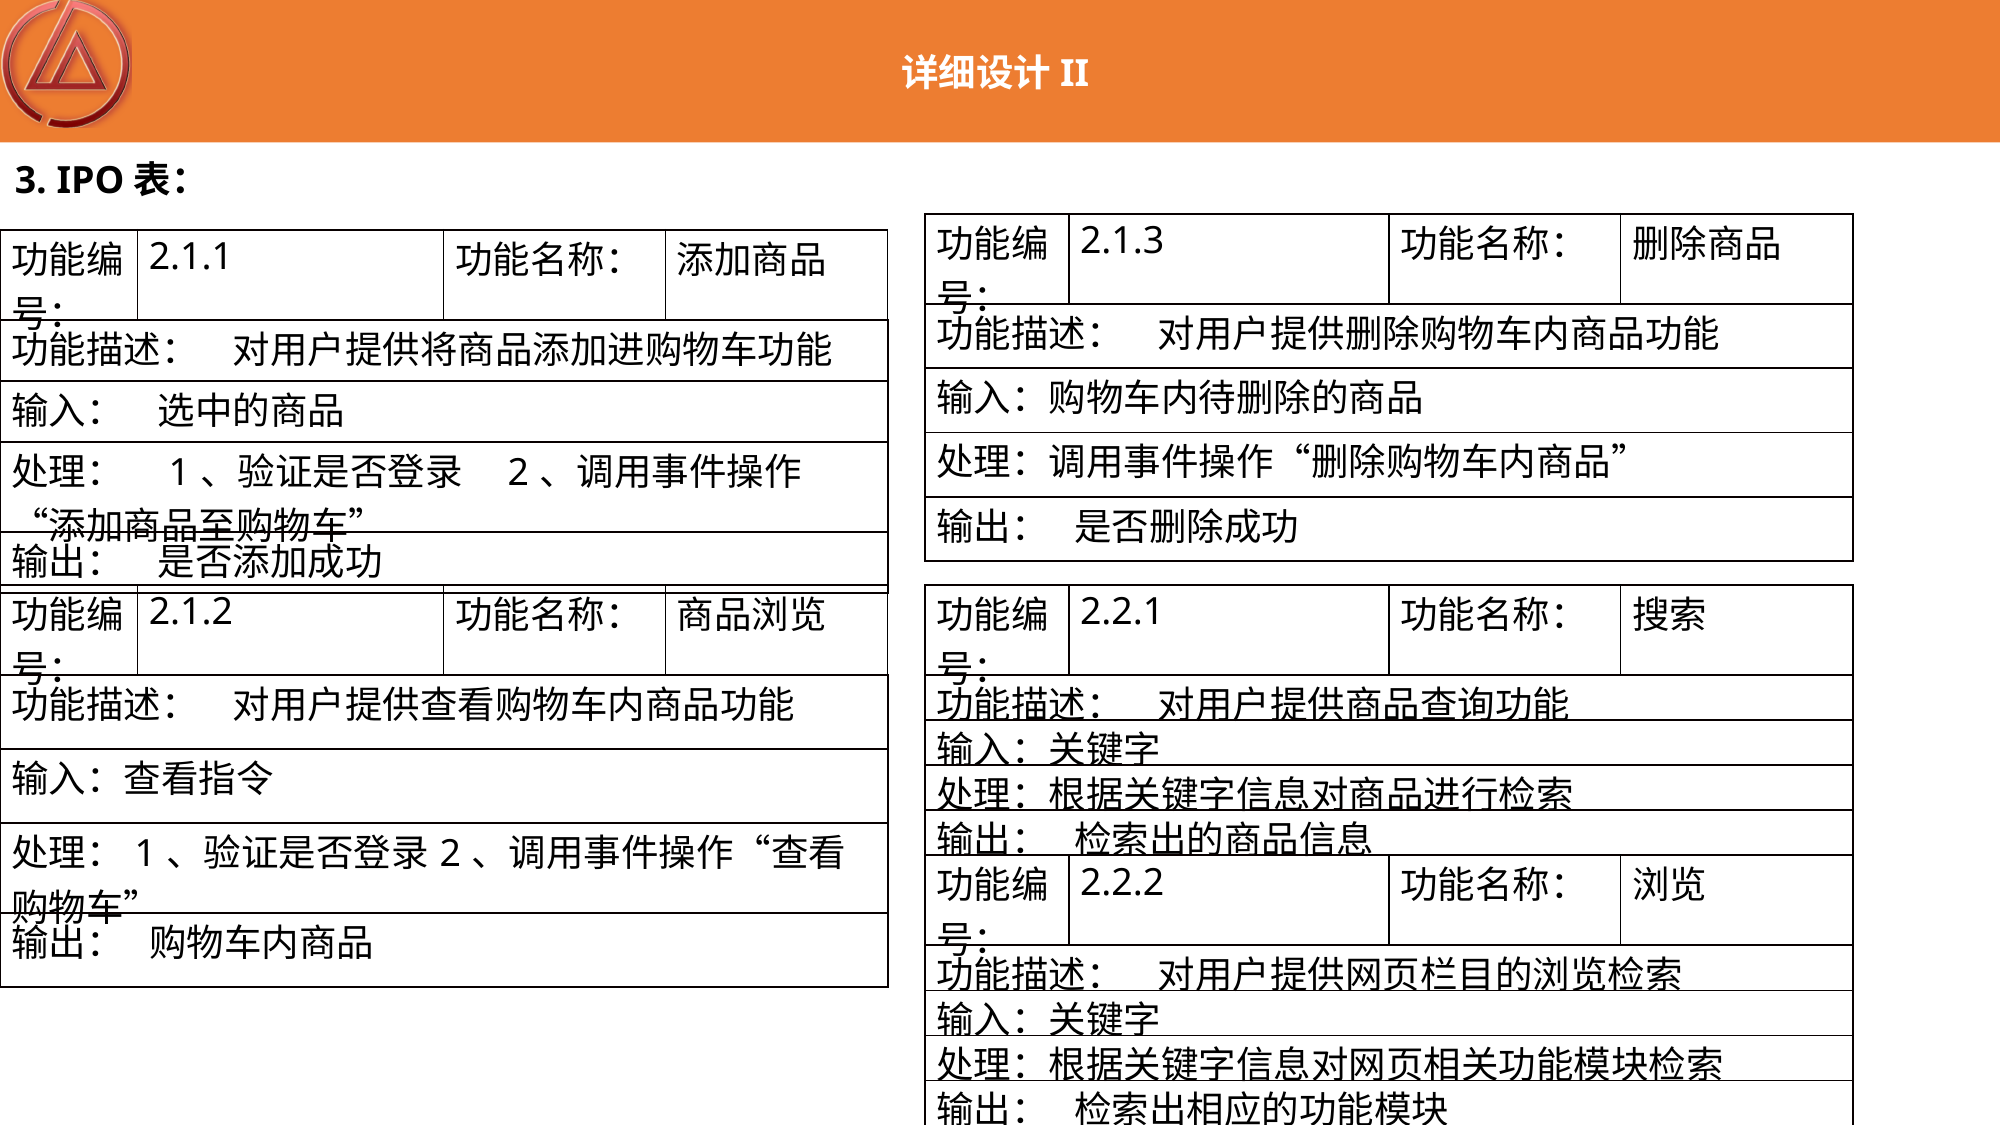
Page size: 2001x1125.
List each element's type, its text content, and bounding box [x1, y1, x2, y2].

table_cell 功能描述： 对用户提供网页栏目的浏览检索 [926, 946, 1852, 990]
table_cell 输出： 是否删除成功 [926, 498, 1852, 560]
table_cell 输出： 是否添加成功 [1, 533, 887, 584]
table_cell 处理：根据关键字信息对商品进行检索 [926, 766, 1852, 809]
table_cell 输出： 检索出相应的功能模块 [926, 1081, 1852, 1125]
table_header 功能名称： [444, 586, 665, 674]
table_cell 输入：关键字 [926, 991, 1852, 1035]
text_box 详细设计II [0, 0, 2000, 143]
table_header 功能编号： [1, 586, 137, 674]
table_header 商品浏览 [666, 586, 887, 674]
table_cell 输入： 选中的商品 [1, 382, 887, 441]
picture [0, 0, 132, 128]
table_header 删除商品 [1621, 215, 1852, 303]
table_cell 功能描述： 对用户提供将商品添加进购物车功能 [1, 321, 887, 380]
table_cell 输入：购物车内待删除的商品 [926, 369, 1852, 432]
table_cell 功能编号： [926, 856, 1068, 944]
table_cell 处理： 1、验证是否登录 2、调用事件操作“添加商品至购物车” [1, 443, 887, 531]
table_cell 输入：查看指令 [1, 750, 887, 822]
table_header 搜索 [1621, 586, 1852, 674]
table_cell 输出： 购物车内商品 [1, 914, 887, 986]
table_header 2.1.1 [138, 231, 443, 319]
table_cell 功能描述： 对用户提供商品查询功能 [926, 676, 1852, 719]
table_header 功能名称： [444, 231, 665, 319]
table_cell 输出： 检索出的商品信息 [926, 811, 1852, 854]
table_header 添加商品 [666, 231, 887, 319]
table_header 功能编号： [926, 215, 1068, 303]
table_cell 功能描述： 对用户提供查看购物车内商品功能 [1, 676, 887, 748]
table_header 功能编号： [1, 231, 137, 319]
table_header 2.2.1 [1070, 586, 1388, 674]
table_cell 处理：根据关键字信息对网页相关功能模块检索 [926, 1036, 1852, 1080]
table_cell 2.2.2 [1070, 856, 1388, 944]
table_header 2.1.3 [1070, 215, 1388, 303]
table_header 功能名称： [1390, 586, 1620, 674]
table_header 2.1.2 [138, 586, 443, 674]
table_cell 功能描述： 对用户提供删除购物车内商品功能 [926, 305, 1852, 367]
text_box 3. IPO表： [0, 148, 834, 209]
table_cell 输入：关键字 [926, 721, 1852, 764]
table_cell 功能名称： [1390, 856, 1620, 944]
table_header 功能名称： [1390, 215, 1620, 303]
table_cell 处理：调用事件操作“删除购物车内商品” [926, 433, 1852, 496]
table_header 功能编号： [926, 586, 1068, 674]
table_cell 处理：1、验证是否登录2、调用事件操作“查看购物车” [1, 824, 887, 912]
table_cell 浏览 [1621, 856, 1852, 944]
